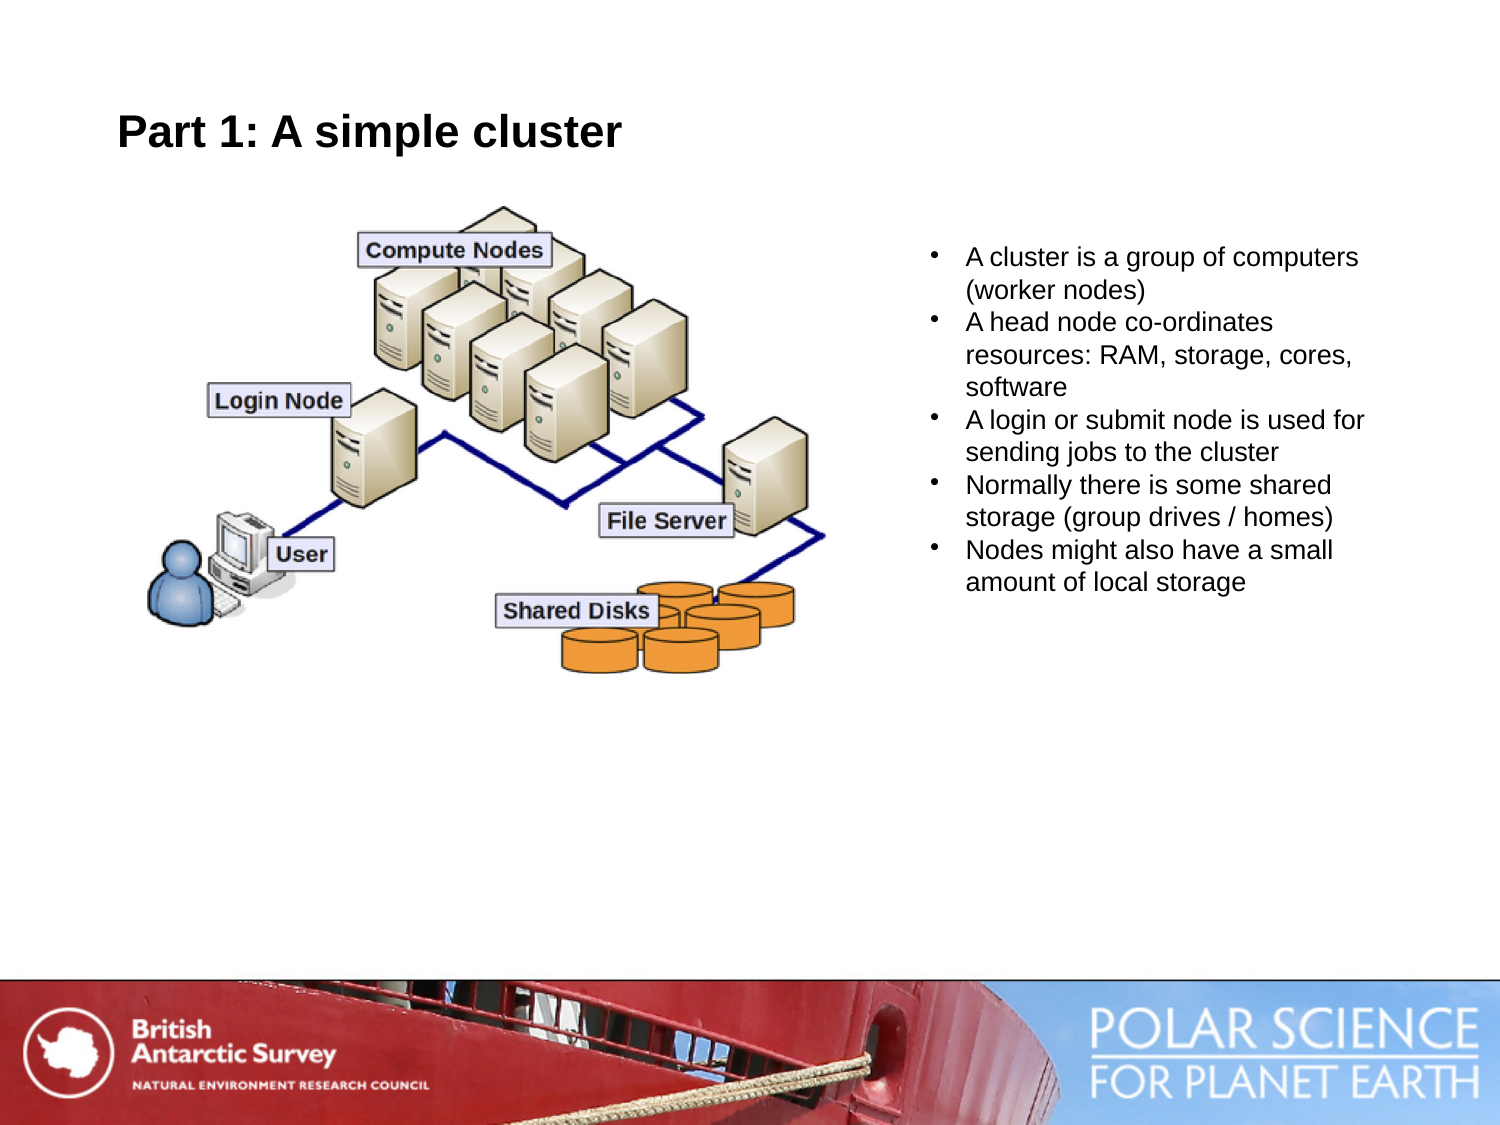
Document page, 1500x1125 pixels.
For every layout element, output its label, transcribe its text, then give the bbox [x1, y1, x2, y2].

picture [0, 0, 1500, 1125]
title Part 1: A simple cluster [117, 70, 1371, 188]
text_box A cluster is a group of computers (worker nodes) A head node co-ordinates resources: RAM, storage, cores, software A login or submit node is used for sending jobs to the cluster Normally there is some shared storage (group drives / homes) Nodes might also have a small amount of local storage [915, 187, 1418, 886]
